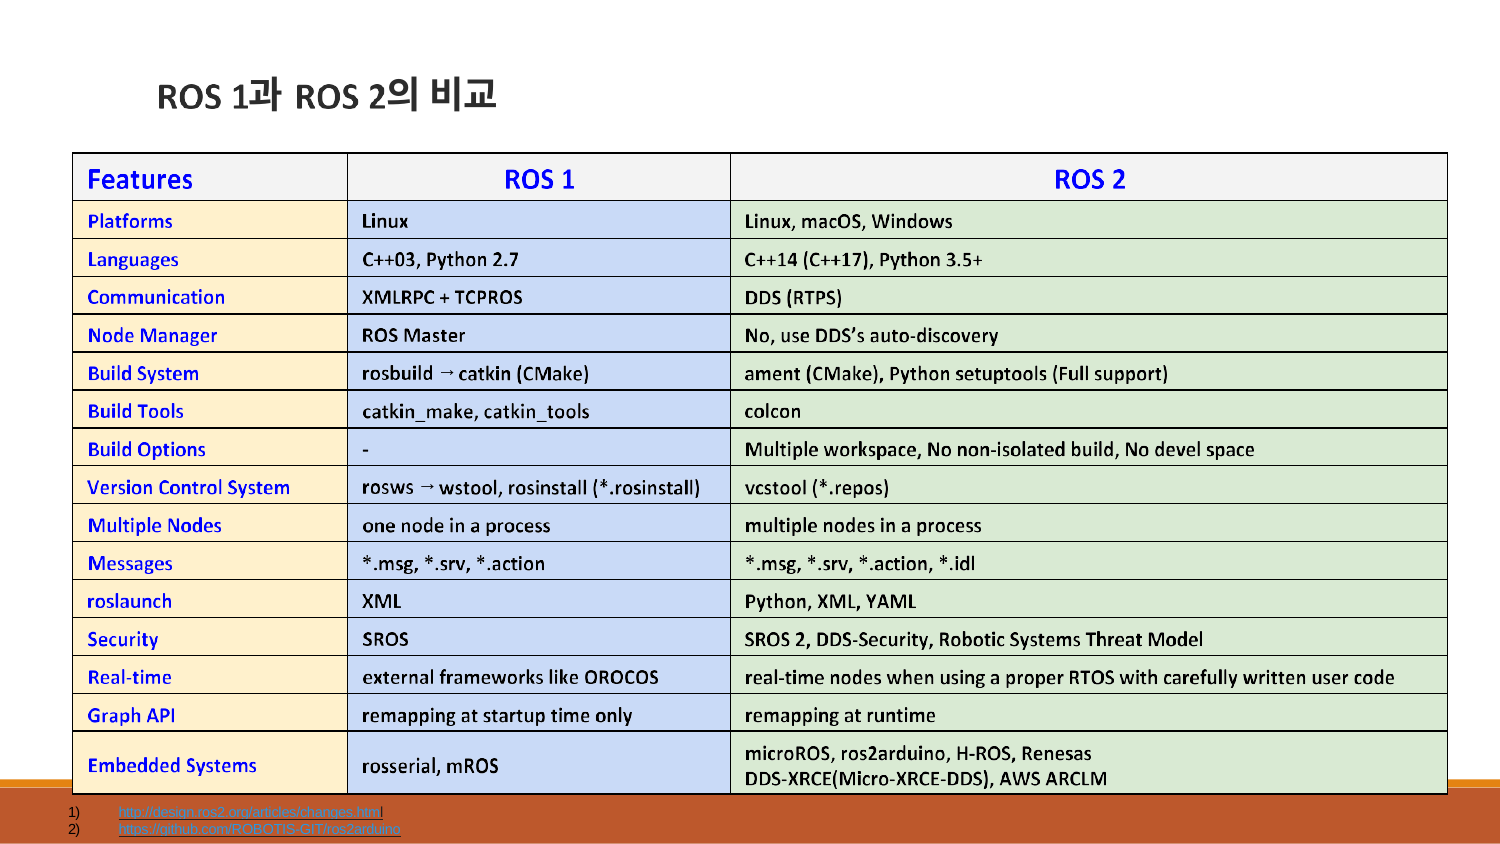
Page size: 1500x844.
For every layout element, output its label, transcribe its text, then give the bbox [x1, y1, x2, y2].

table_cell [73, 429, 347, 465]
picture [363, 327, 465, 343]
picture [363, 554, 544, 574]
table_header [73, 154, 347, 200]
picture [159, 84, 248, 110]
picture [88, 592, 172, 609]
picture [87, 289, 225, 305]
picture [745, 250, 982, 270]
picture [745, 630, 1203, 650]
picture [88, 516, 221, 536]
table_cell [73, 542, 347, 579]
table_cell [73, 315, 347, 351]
picture [88, 327, 217, 346]
table_header [731, 154, 1447, 200]
picture [745, 554, 975, 574]
picture [362, 517, 551, 536]
picture [363, 707, 633, 726]
picture [438, 478, 699, 498]
picture [363, 757, 499, 776]
picture [362, 251, 518, 270]
picture [88, 440, 205, 460]
picture [746, 592, 917, 612]
picture [88, 555, 172, 574]
picture [88, 365, 199, 384]
table_cell [73, 239, 347, 276]
table_cell [73, 504, 347, 541]
picture [88, 668, 171, 685]
picture [745, 744, 1092, 764]
picture [745, 364, 1168, 384]
table_cell [73, 466, 347, 503]
table_cell [348, 315, 730, 351]
picture [296, 84, 386, 110]
picture [1055, 169, 1125, 190]
text_box 의 비교 [384, 69, 510, 117]
picture [458, 364, 589, 384]
table_cell [348, 580, 730, 617]
picture [88, 402, 183, 419]
table_cell [348, 618, 730, 655]
table_cell [731, 618, 1447, 655]
table_cell → [348, 353, 730, 389]
picture [87, 631, 158, 650]
picture [746, 288, 842, 308]
table_cell [731, 504, 1447, 541]
table_cell [731, 429, 1447, 465]
table_cell [348, 504, 730, 541]
picture [745, 668, 1395, 688]
picture [362, 631, 408, 647]
table_cell [731, 239, 1447, 276]
picture [87, 478, 290, 498]
picture [744, 478, 889, 498]
table_header [348, 154, 730, 200]
table_cell [348, 239, 730, 276]
picture [363, 213, 409, 229]
picture [745, 440, 1254, 460]
table_cell [73, 694, 347, 730]
table_cell [731, 694, 1447, 730]
table_cell [731, 277, 1447, 313]
table_cell [348, 656, 730, 693]
table_cell [731, 542, 1447, 579]
table_cell [73, 391, 347, 427]
table_cell [348, 732, 730, 793]
table_cell [731, 732, 1447, 793]
picture [88, 169, 192, 190]
picture [746, 213, 953, 232]
table_cell [731, 353, 1447, 389]
picture [362, 593, 402, 609]
picture [362, 289, 523, 305]
text_box 1) 2) [66, 800, 84, 838]
table_cell [348, 429, 730, 465]
table_cell → [348, 466, 730, 503]
picture [88, 757, 256, 777]
picture [88, 213, 172, 229]
table_cell [73, 732, 347, 793]
picture [745, 707, 935, 726]
table_cell [348, 694, 730, 730]
table_cell [731, 201, 1447, 238]
table_cell [348, 201, 730, 238]
table_cell [348, 277, 730, 313]
table_cell [731, 315, 1447, 351]
picture [745, 402, 801, 419]
table_cell [731, 580, 1447, 617]
picture [88, 251, 178, 270]
picture [363, 365, 433, 381]
table_cell [348, 542, 730, 579]
picture [745, 326, 998, 346]
picture [745, 769, 1107, 789]
text_box http://design.ros2.org/articles/changes.html https://github.com/ROBOTIS-GIT/ros2arduino [116, 800, 416, 838]
table_cell [731, 466, 1447, 503]
picture [505, 169, 575, 190]
picture [745, 516, 981, 536]
picture [362, 403, 589, 422]
table_cell [73, 618, 347, 655]
picture [362, 668, 658, 685]
table_cell [73, 580, 347, 617]
table_cell [731, 656, 1447, 693]
table_cell [73, 656, 347, 693]
table_cell [348, 391, 730, 427]
table_cell [73, 353, 347, 389]
table_cell [731, 391, 1447, 427]
table_cell [73, 277, 347, 313]
table_cell [73, 201, 347, 238]
picture [363, 483, 413, 495]
picture [87, 706, 174, 726]
text_box 과 [246, 69, 289, 117]
